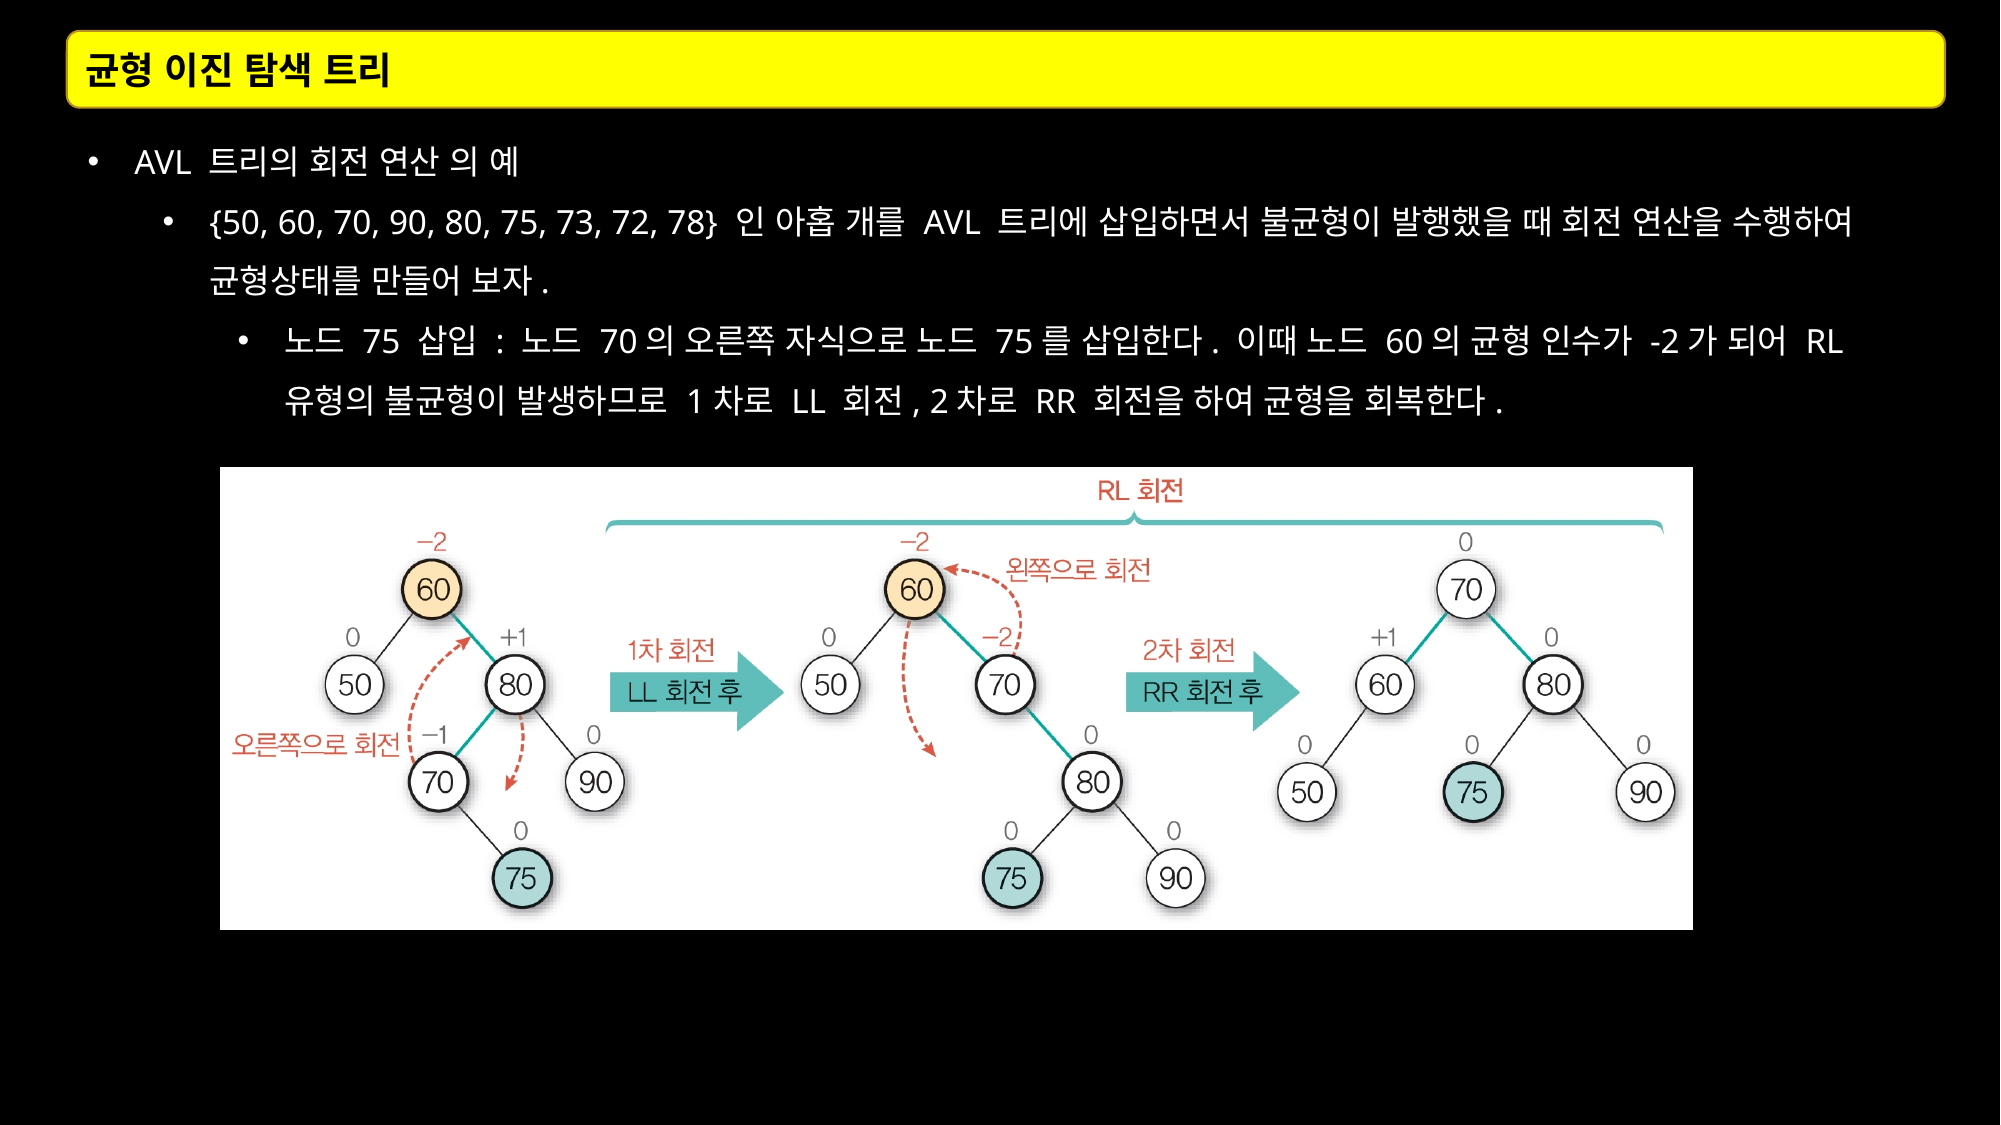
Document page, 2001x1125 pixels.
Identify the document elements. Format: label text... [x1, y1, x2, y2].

text_box AVL 트리의 회전 연산 의 예 {50, 60, 70, 90, 80, 75, 73, 72, 78} 인 아홉 개를 AVL 트리에 삽입하면서 불균형이 발행했을 때 회전 연산을 수행하여 균형상태를 만들어 보자. 노드 75 삽입 : 노드 70의 오른쪽 자식으로 노드 75를 삽입한다. 이때 노드 60의 균형 인수가 -2가 되어 RL 유형의 불균형이 발생하므로 1차로 LL 회전, 2차로 RR 회전을 하여 균형을 회복한다. [72, 113, 1946, 1083]
picture [220, 467, 1693, 930]
text_box 균형 이진 탐색 트리 [65, 29, 1947, 109]
